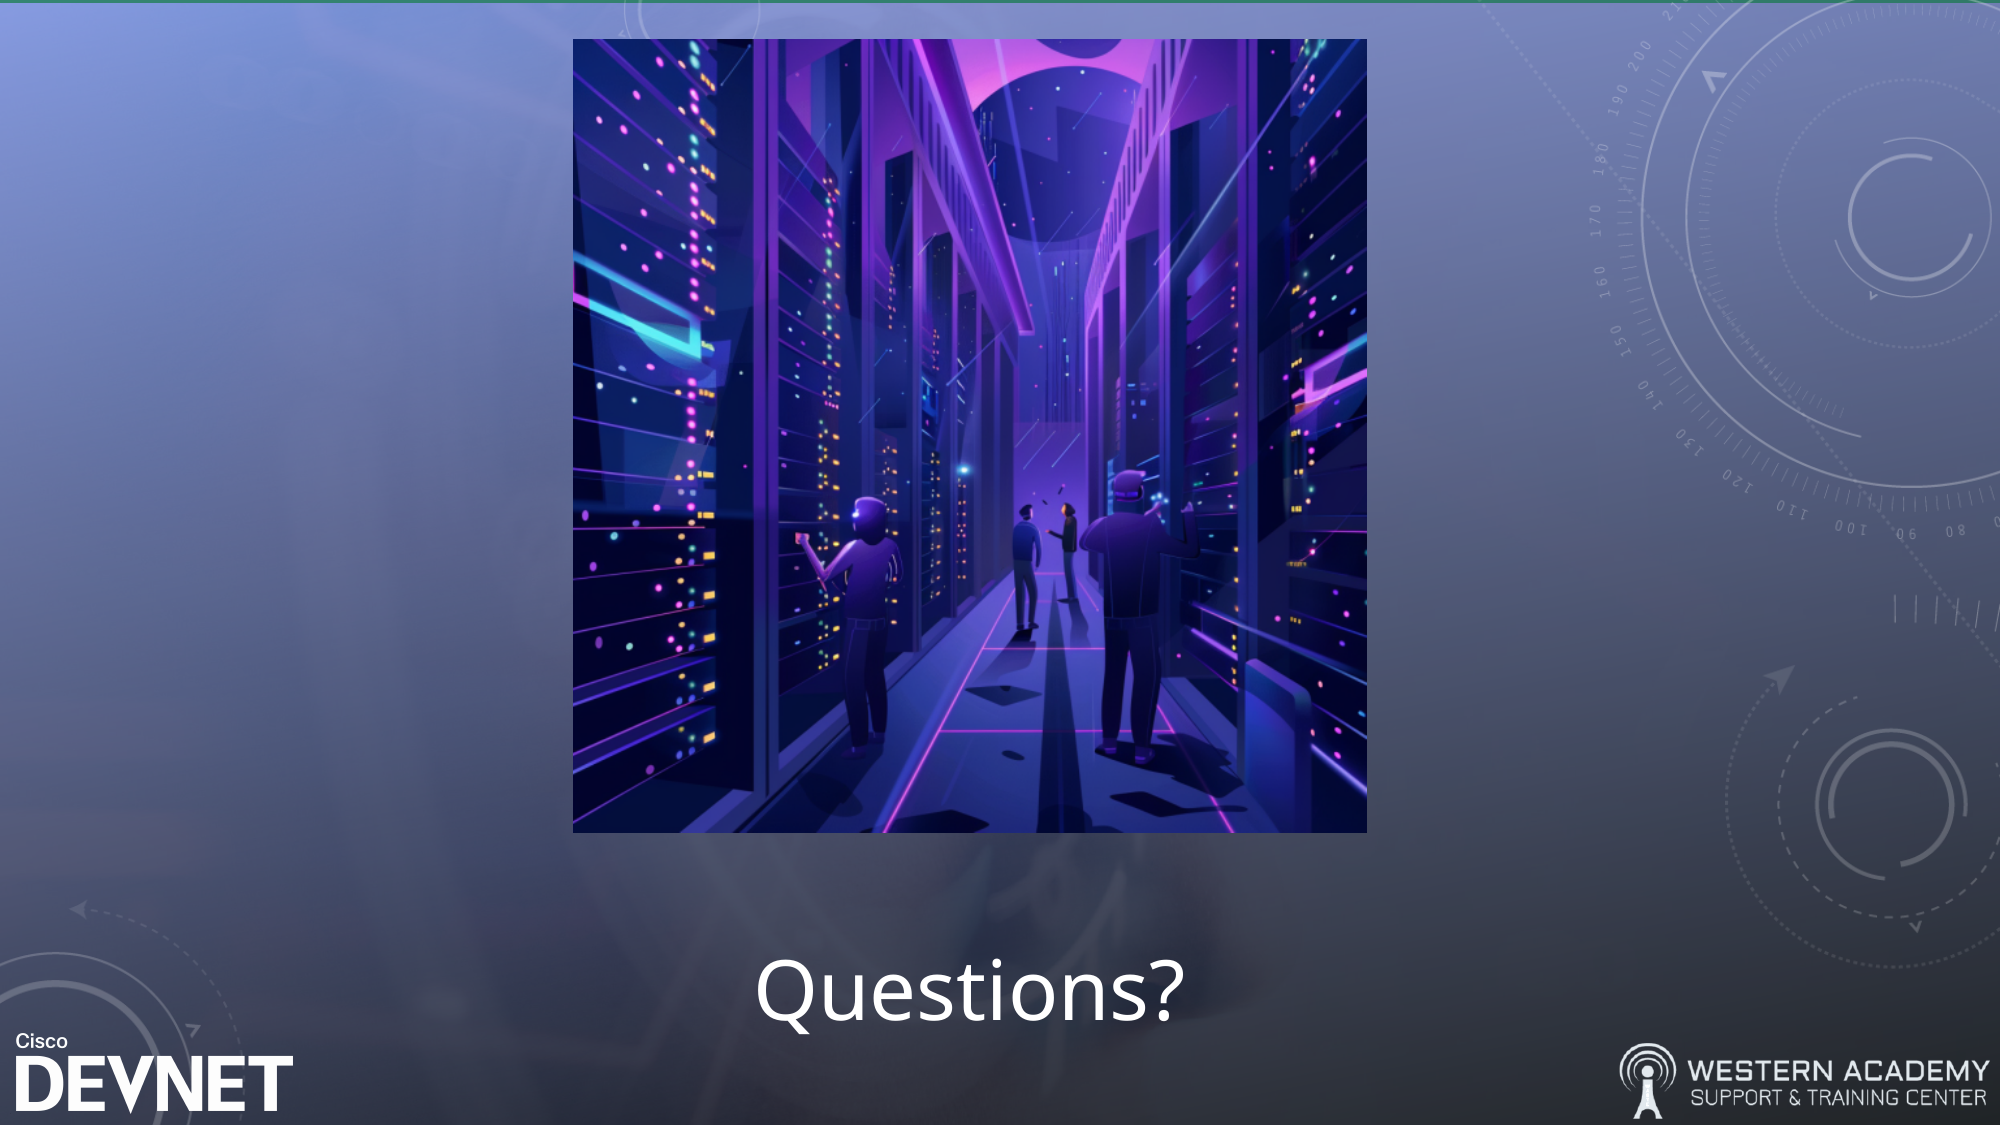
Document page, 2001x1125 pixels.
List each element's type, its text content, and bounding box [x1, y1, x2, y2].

picture [0, 0, 2000, 1125]
title Questions? [139, 803, 1802, 1045]
